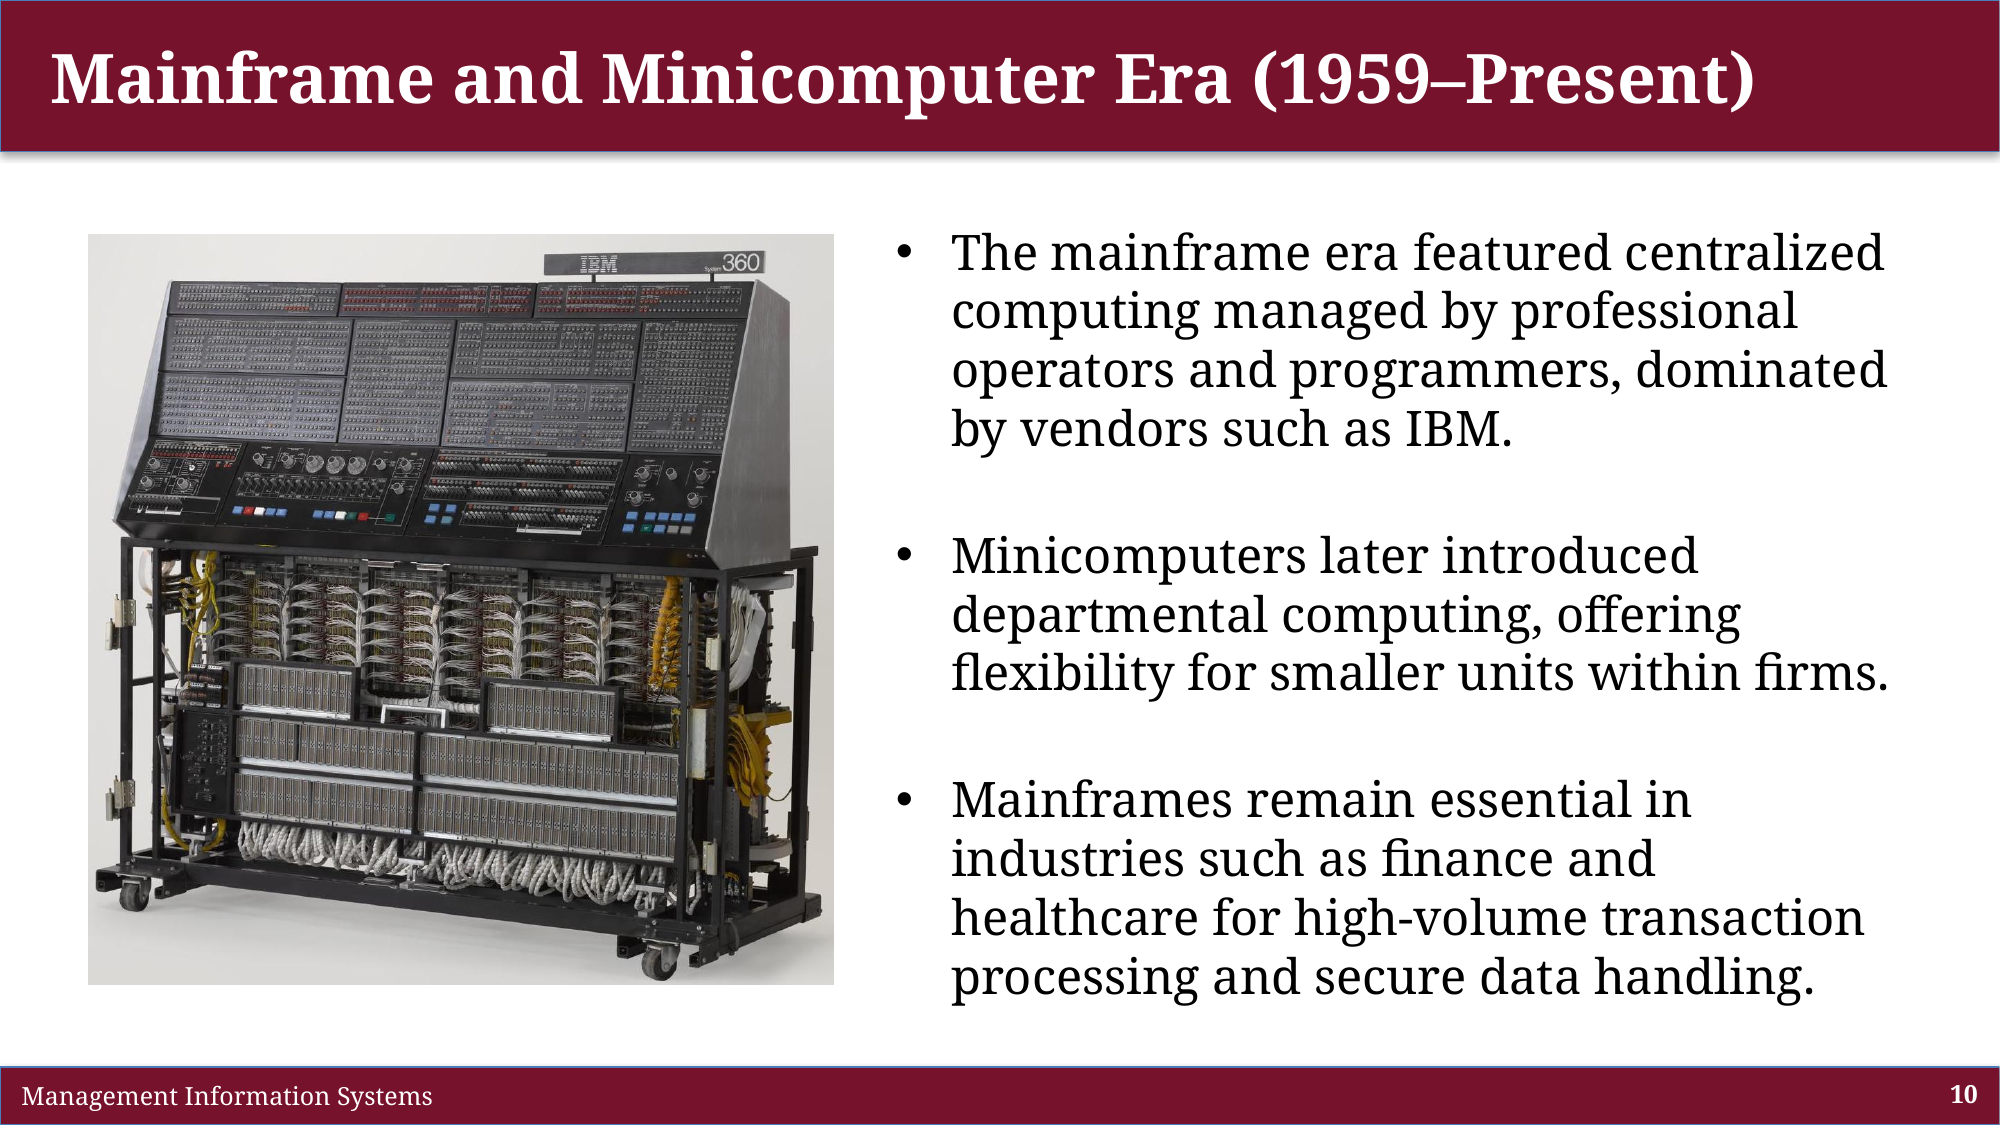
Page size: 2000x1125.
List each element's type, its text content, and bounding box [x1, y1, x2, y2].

list The mainframe era featured centralized computing managed by professional operators and programmers, dominated by vendors such as IBM. Minicomputers later introduced departmental computing, offering flexibility for smaller units within firms. Mainframes remain essential in industries such as finance and healthcare for high-volume transaction processing and secure data handling. [880, 213, 1911, 1047]
footer Management Information Systems [0, 1066, 475, 1125]
slide_number 10 [1649, 1066, 2000, 1125]
title Mainframe and Minicomputer Era (1959–Present) [0, 0, 2000, 152]
picture [88, 233, 835, 985]
text_box [475, 1066, 1649, 1125]
